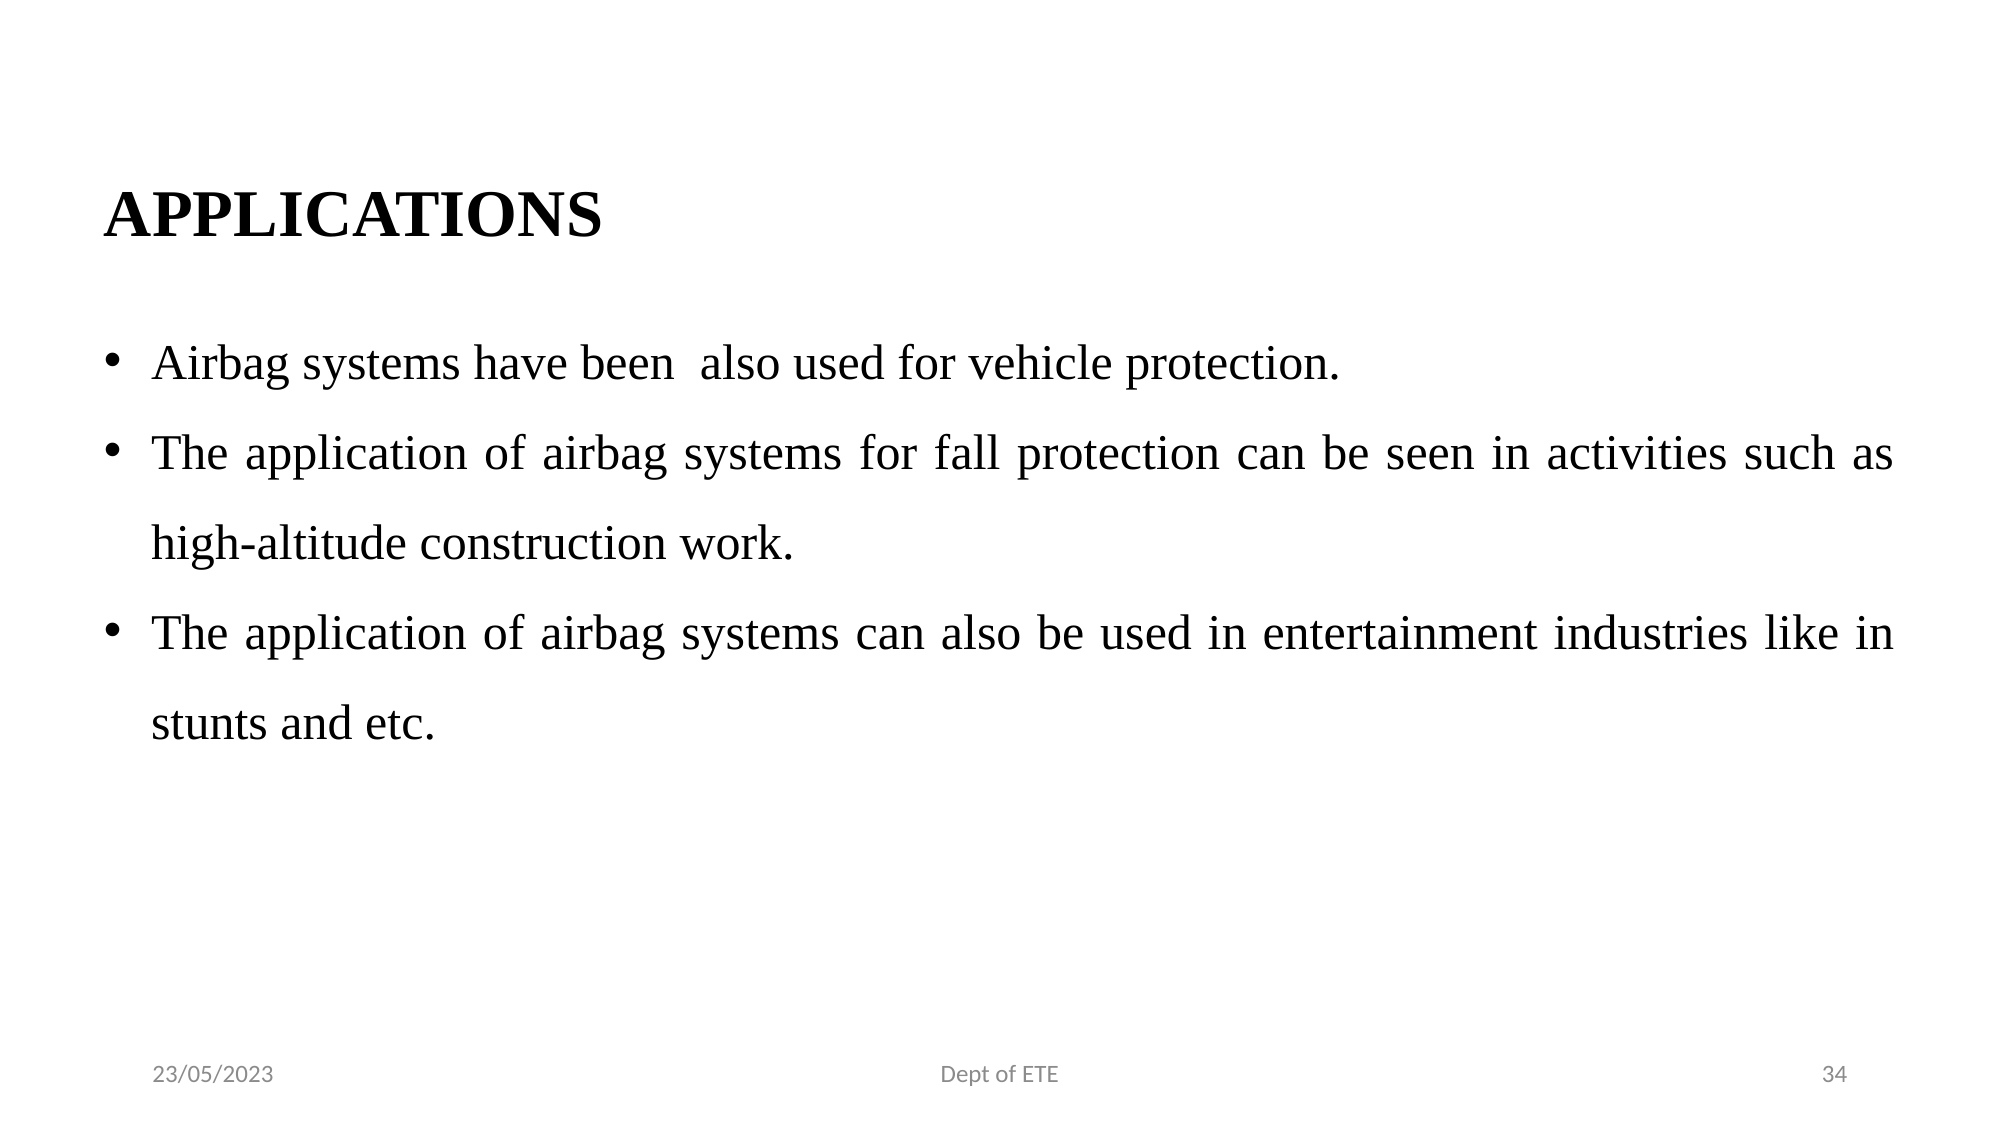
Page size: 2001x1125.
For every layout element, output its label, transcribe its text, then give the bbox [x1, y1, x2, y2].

slide_number 34 [1412, 1042, 1863, 1103]
text_box Airbag systems have been also used for vehicle protection. The application of airbag systems for fall protection can be seen in activities such as high-altitude construction work. The application of airbag systems can also be used in entertainment industries like in stunts and etc. [89, 292, 1911, 847]
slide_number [137, 1042, 588, 1103]
footer Dept of ETE [662, 1042, 1338, 1103]
text_box APPLICATIONS [89, 162, 1090, 258]
